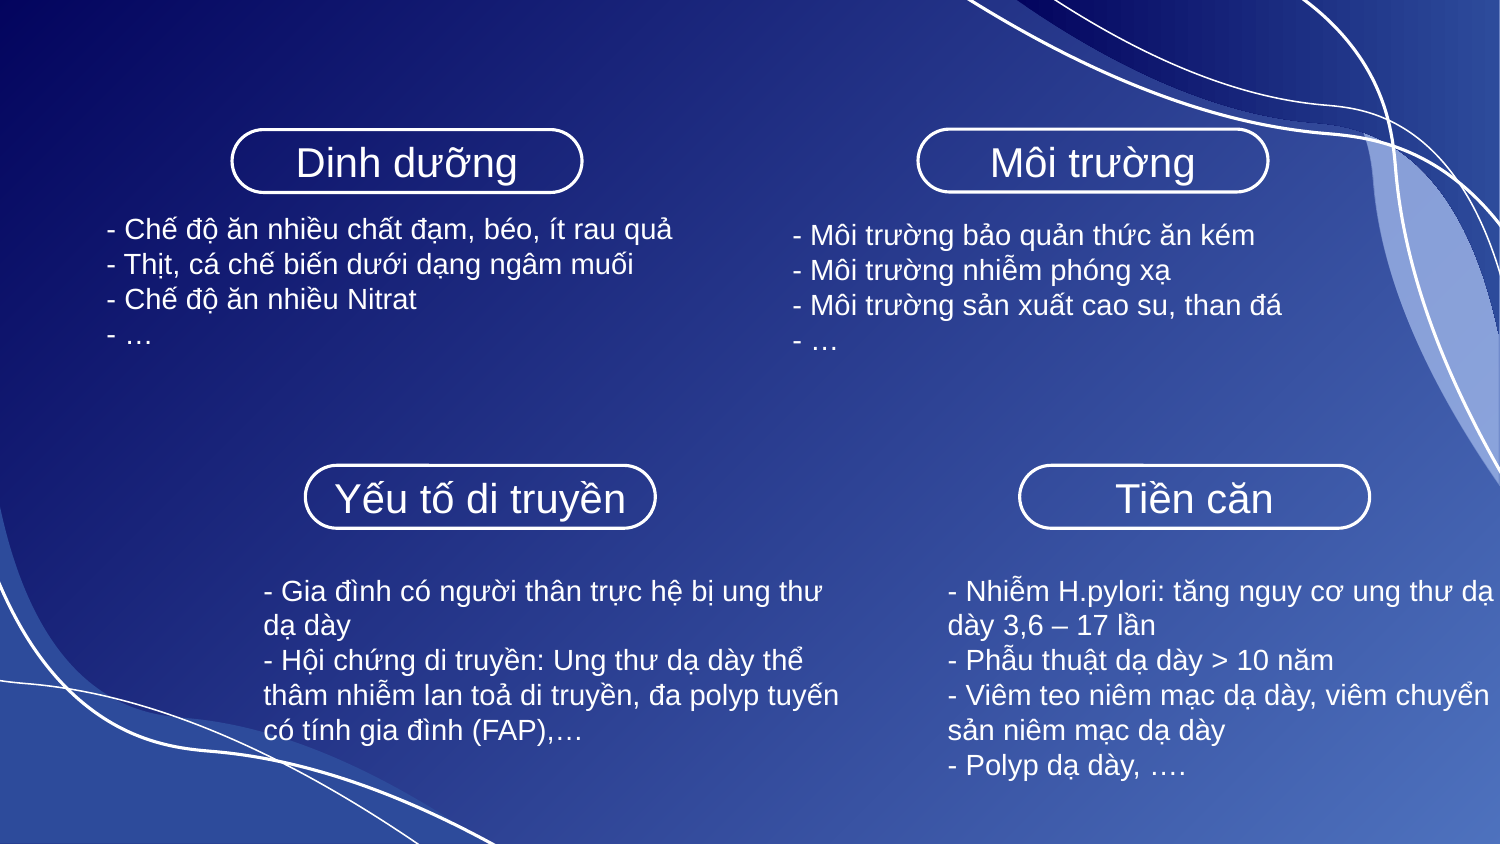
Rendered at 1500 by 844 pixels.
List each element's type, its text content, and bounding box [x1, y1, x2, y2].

text_box - Nhiễm H.pylori: tăng nguy cơ ung thư dạ dày 3,6 – 17 lần - Phẫu thuật dạ dày > 10 năm - Viêm teo niêm mạc dạ dày, viêm chuyển sản niêm mạc dạ dày - Polyp dạ dày, …. [947, 571, 1500, 695]
subtitle - Chế độ ăn nhiều chất đạm, béo, ít rau quả - Thịt, cá chế biến dưới dạng ngâm muối - Chế độ ăn nhiều Nitrat - … [106, 210, 708, 403]
text_box - Gia đình có người thân trực hệ bị ung thư dạ dày - Hội chứng di truyền: Ung thư dạ dày thể thâm nhiễm lan toả di truyền, đa polyp tuyến có tính gia đình (FAP),… [263, 571, 865, 695]
text_box Tiền căn [1019, 465, 1370, 529]
text_box Dinh dưỡng [232, 129, 583, 193]
text_box Môi trường [918, 129, 1269, 192]
text_box Yếu tố di truyền [305, 465, 656, 529]
text_box - Môi trường bảo quản thức ăn kém - Môi trường nhiễm phóng xạ - Môi trường sản xuất cao su, than đá - … [792, 216, 1394, 340]
